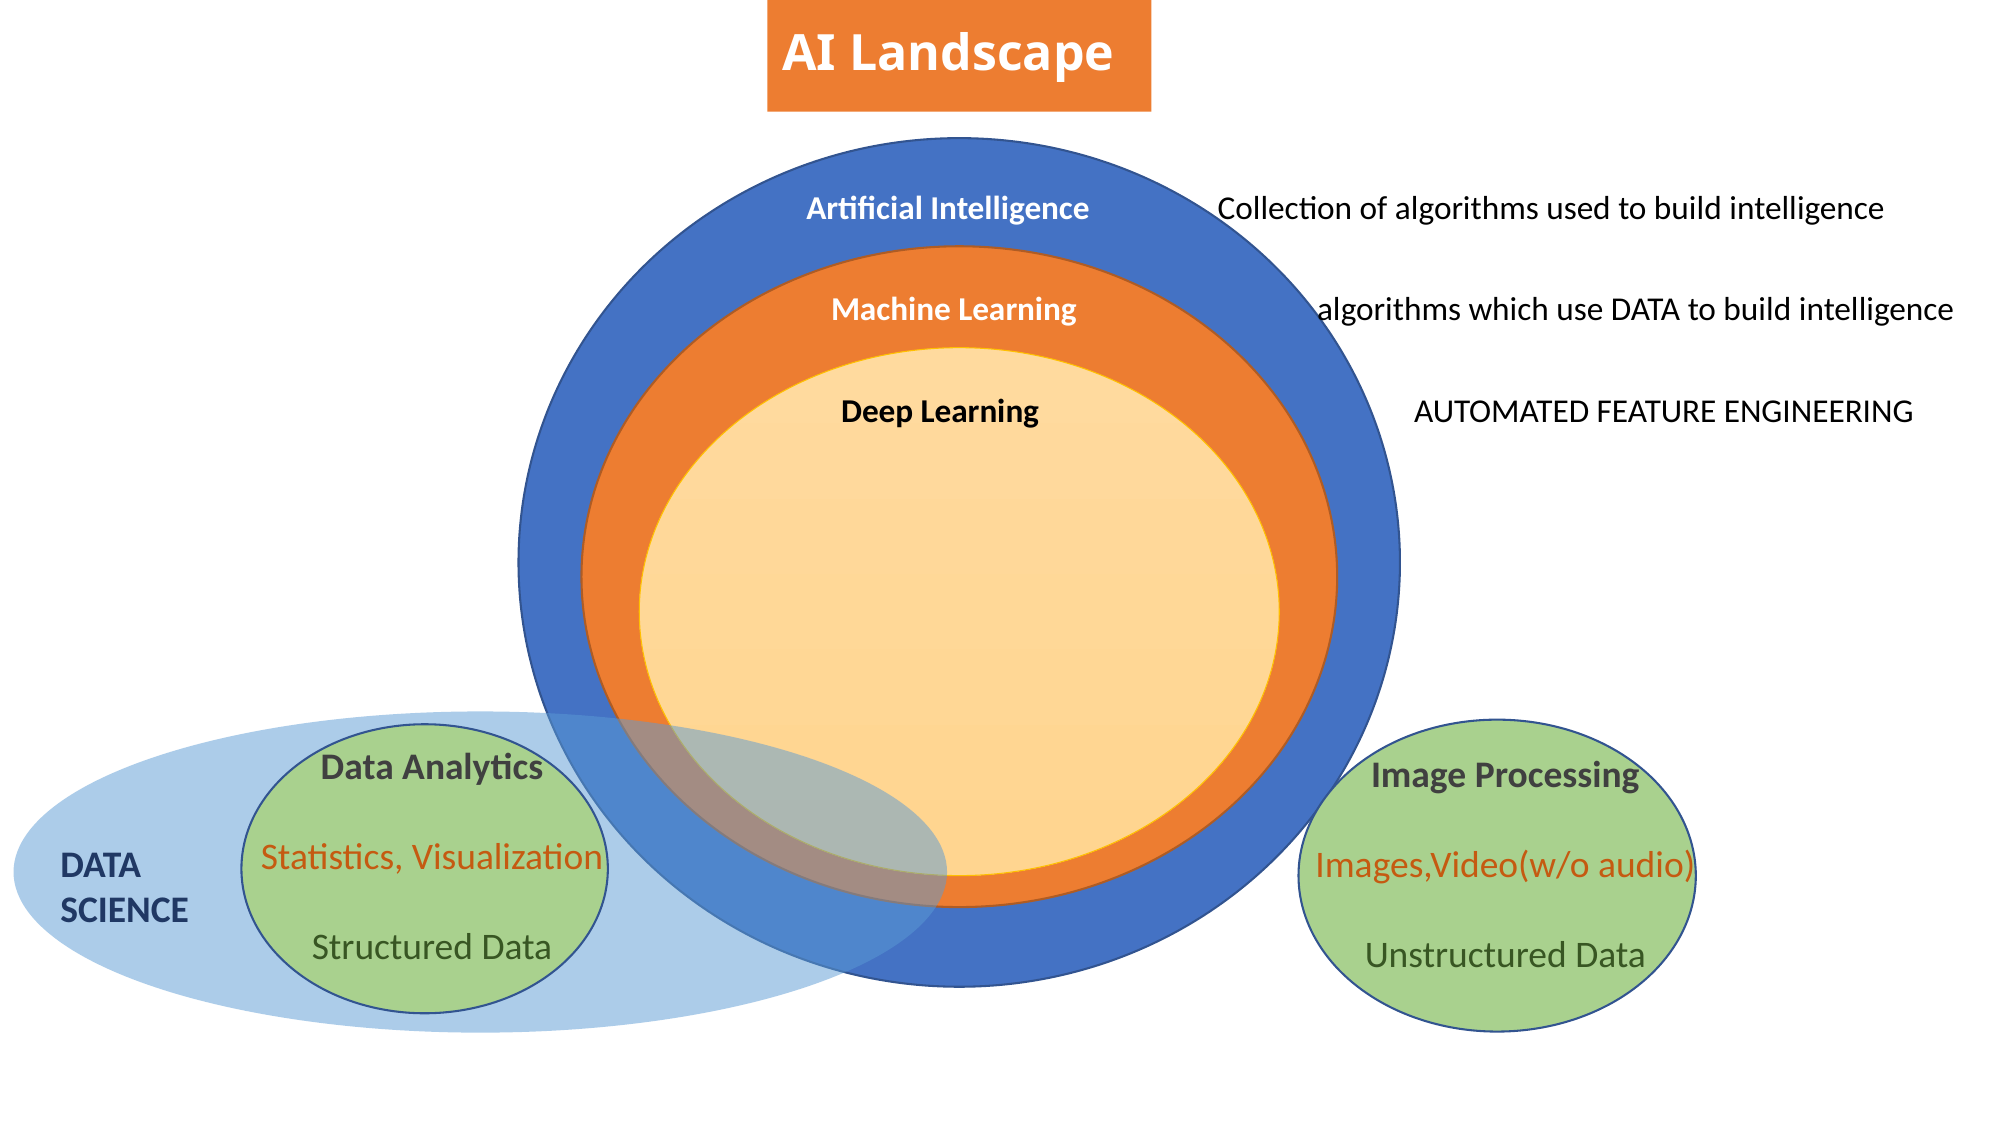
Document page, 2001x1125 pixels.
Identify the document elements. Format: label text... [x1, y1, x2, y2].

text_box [1298, 719, 1713, 1032]
title AI Landscape [767, 0, 1152, 112]
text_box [518, 138, 2000, 987]
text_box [13, 711, 948, 1033]
